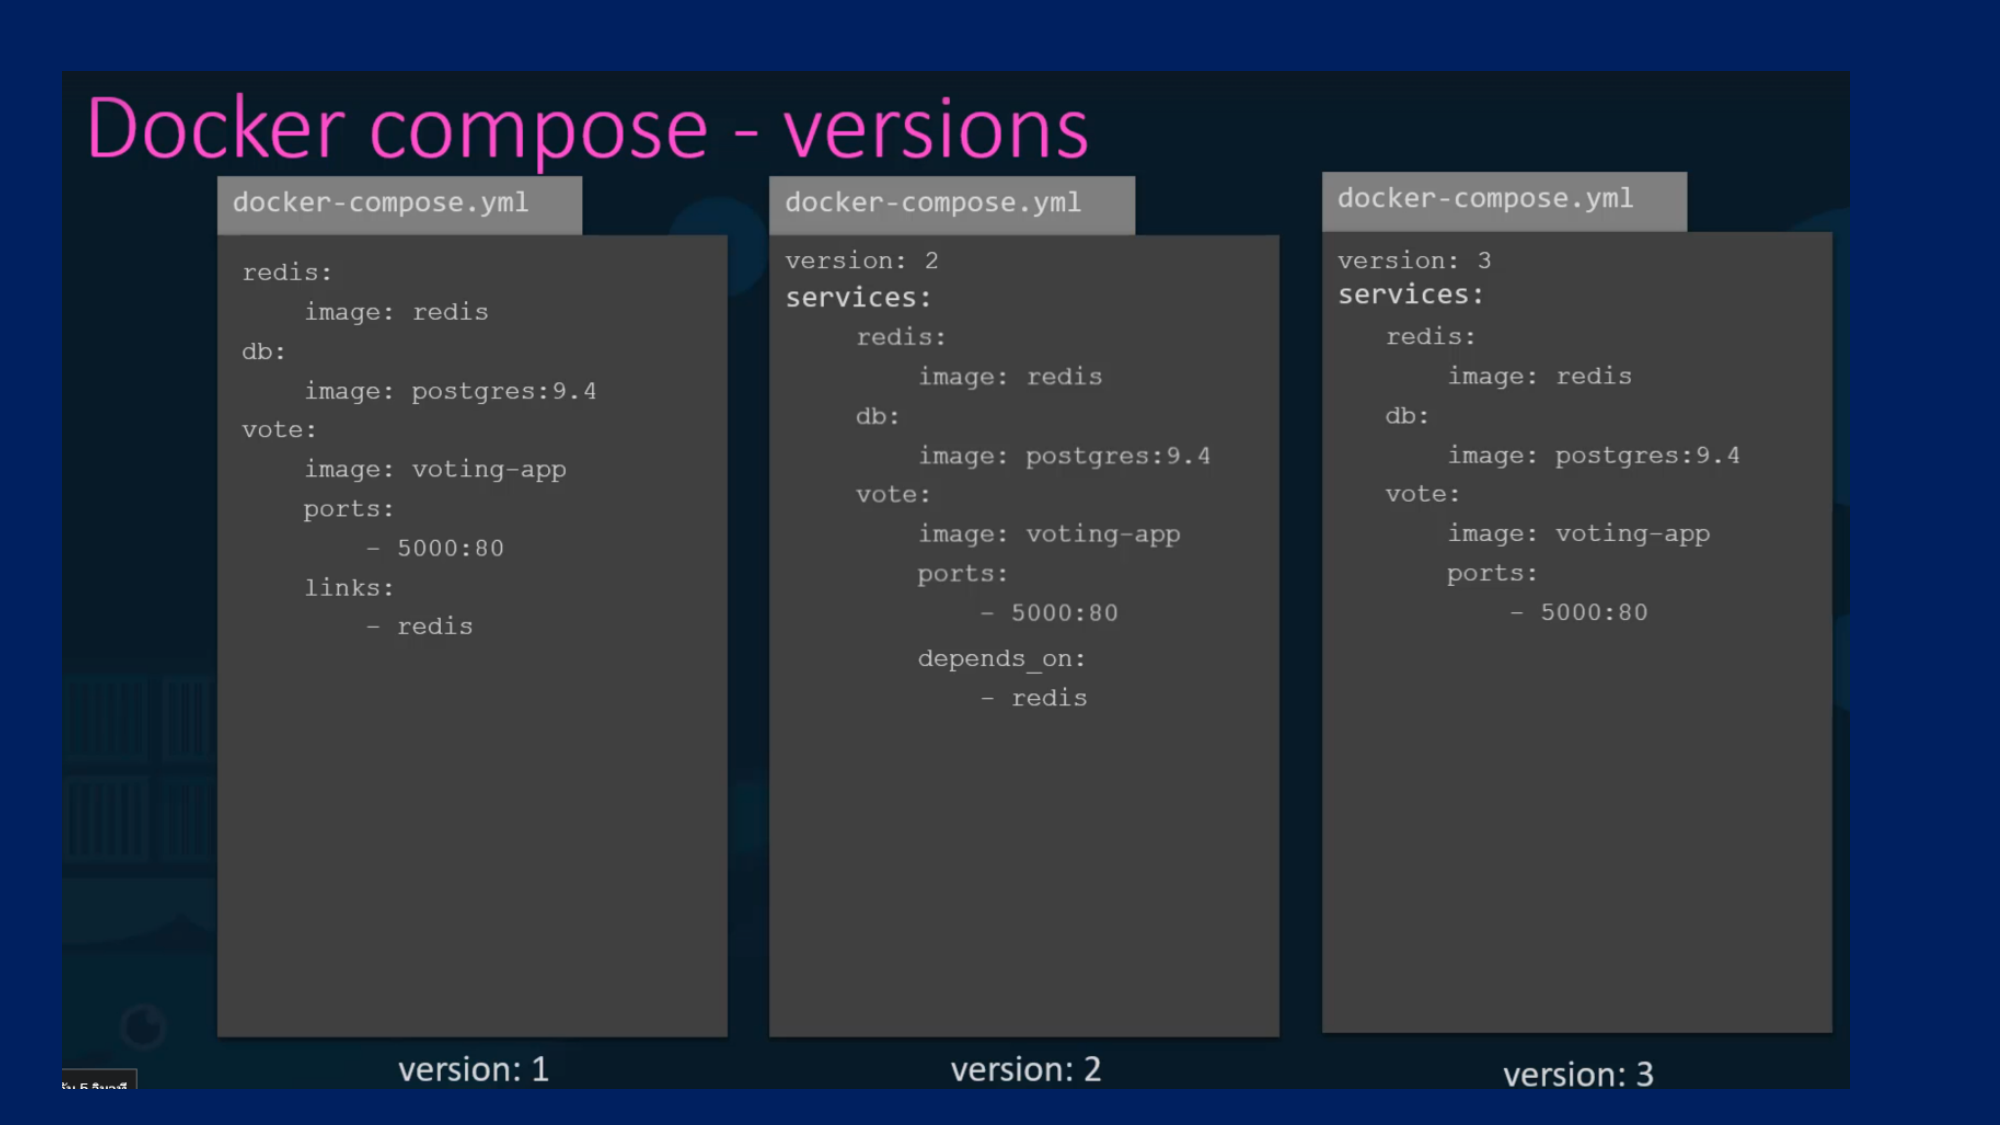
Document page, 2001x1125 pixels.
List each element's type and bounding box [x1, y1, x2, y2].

picture [62, 71, 1851, 1089]
